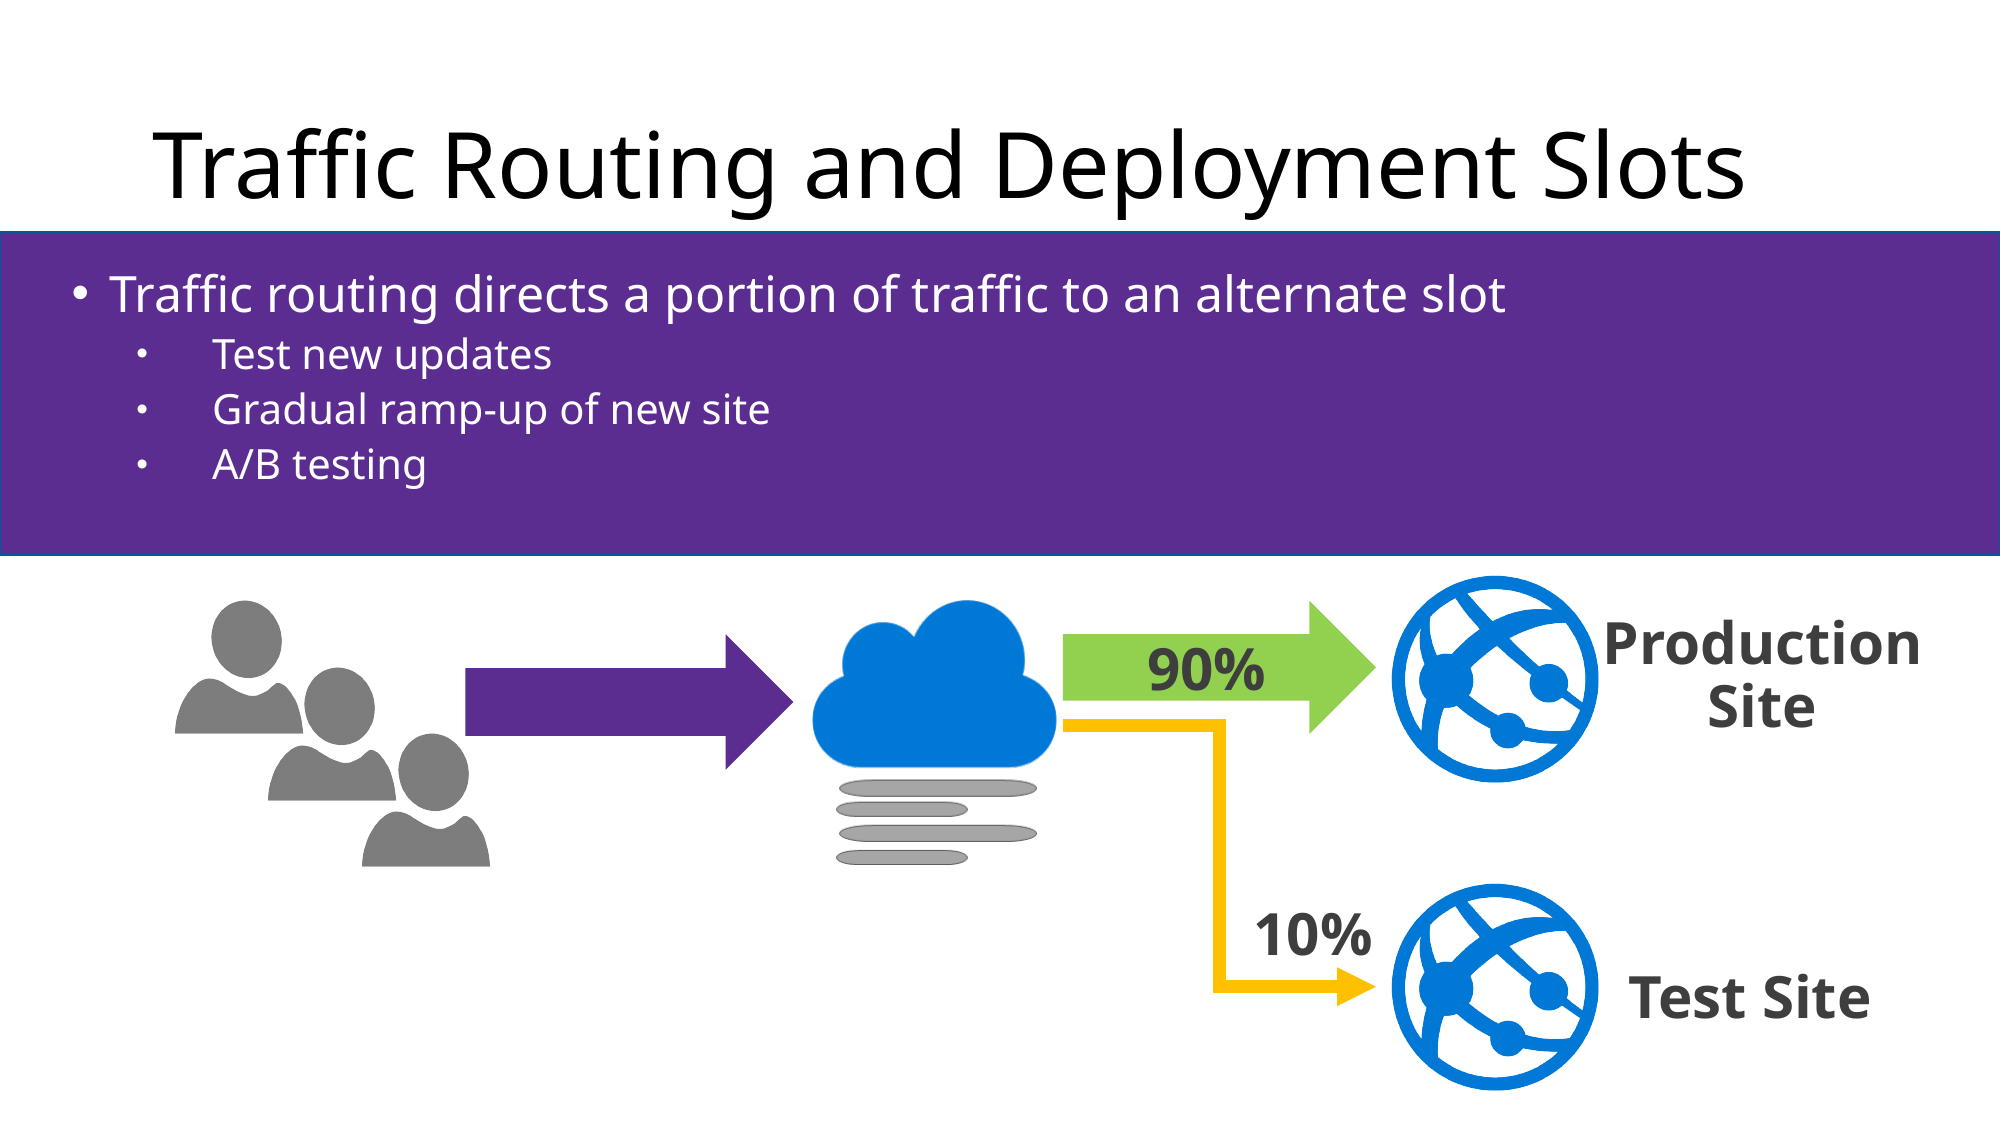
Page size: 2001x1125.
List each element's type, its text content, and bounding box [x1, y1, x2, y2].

picture [1391, 575, 1599, 783]
picture [1391, 883, 1599, 1091]
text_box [1062, 725, 1376, 987]
text_box [464, 633, 795, 772]
text_box [0, 231, 2000, 556]
text_box 90% [1132, 640, 1281, 704]
title Traffic Routing and Deployment Slots [137, 59, 1863, 261]
picture [172, 600, 493, 867]
text_box Test Site [1599, 968, 1902, 1032]
list Traffic routing directs a portion of traffic to an alternate slot Test new updates Gradual ramp-up of new site A/B testing [56, 261, 1944, 544]
picture [812, 597, 1057, 865]
text_box Production Site [1599, 613, 1927, 740]
text_box [1062, 599, 1377, 725]
